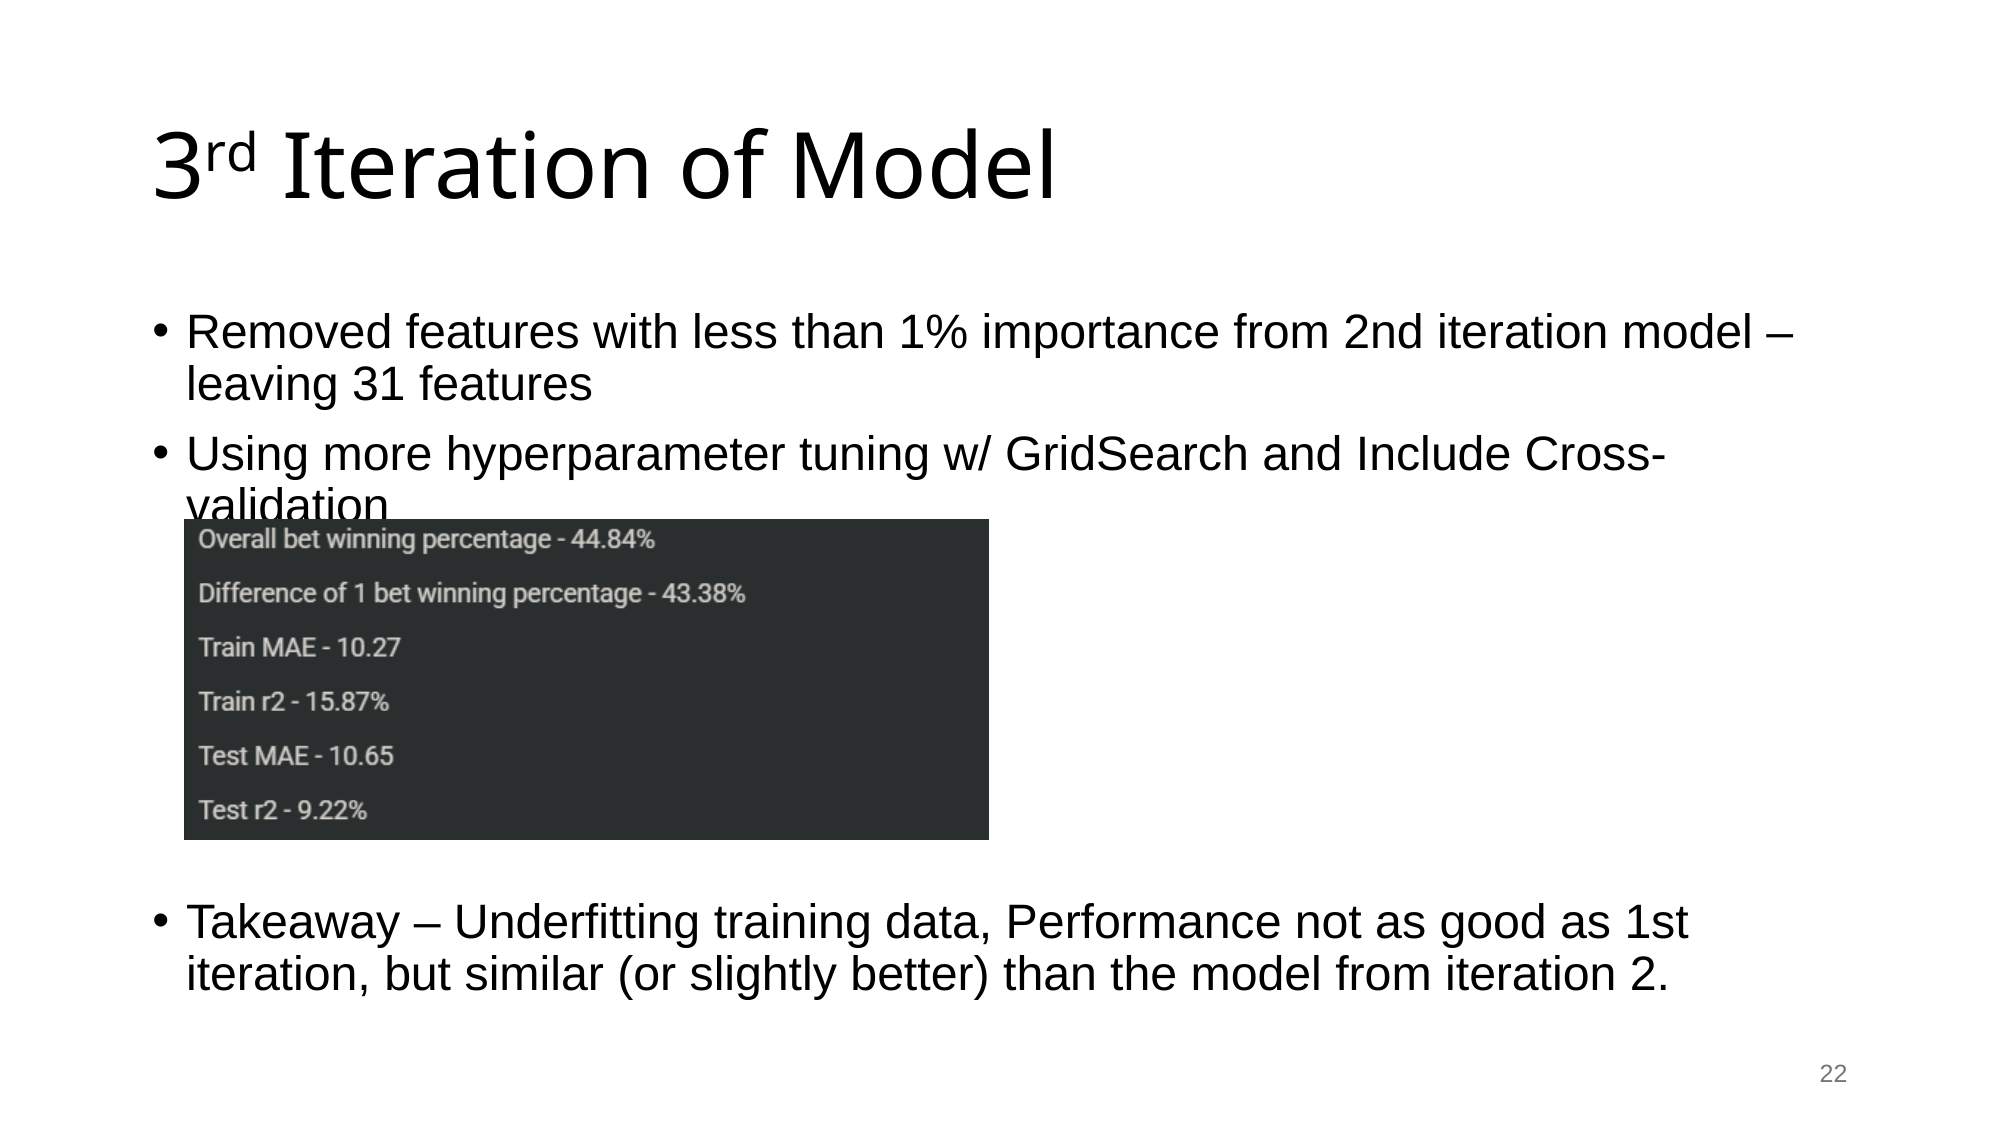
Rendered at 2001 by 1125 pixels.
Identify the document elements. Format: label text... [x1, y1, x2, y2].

picture [184, 518, 989, 841]
list Removed features with less than 1% importance from 2nd iteration model – leaving 31 features Using more hyperparameter tuning w/ GridSearch and Include Cross-validation Takeaway – Underfitting training data, Performance not as good as 1st iteration, but similar (or slightly better) than the model from iteration 2. [137, 299, 1863, 1014]
title 3rd Iteration of Model [137, 59, 1863, 278]
slide_number 22 [1412, 1042, 1863, 1103]
